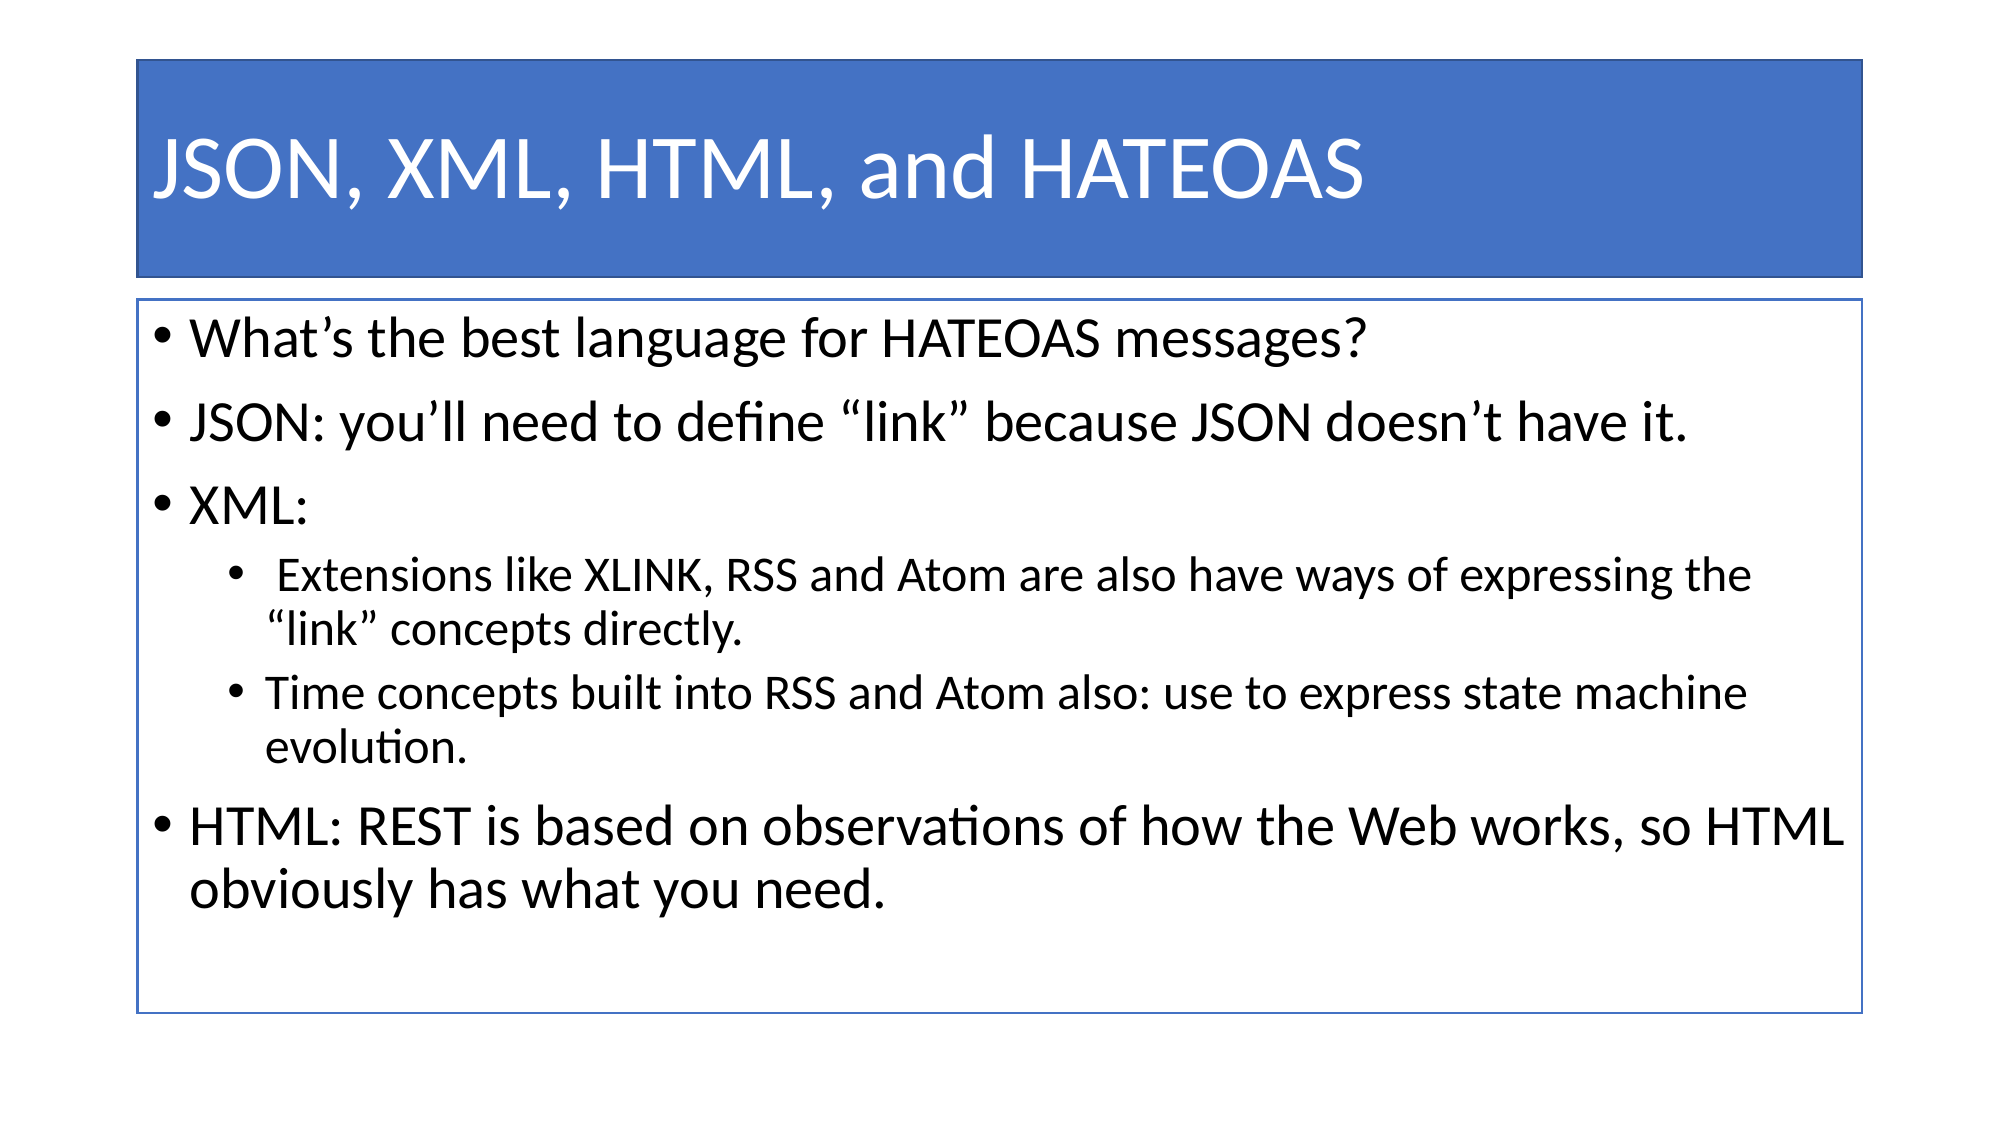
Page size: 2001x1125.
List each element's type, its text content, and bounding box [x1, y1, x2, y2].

title JSON, XML, HTML, and HATEOAS [136, 59, 1863, 278]
list What’s the best language for HATEOAS messages? JSON: you’ll need to define “link” because JSON doesn’t have it. XML: Extensions like XLINK, RSS and Atom are also have ways of expressing the “link” concepts directly. Time concepts built into RSS and Atom also: use to express state machine evolution. HTML: REST is based on observations of how the Web works, so HTML obviously has what you need. [136, 298, 1863, 1014]
